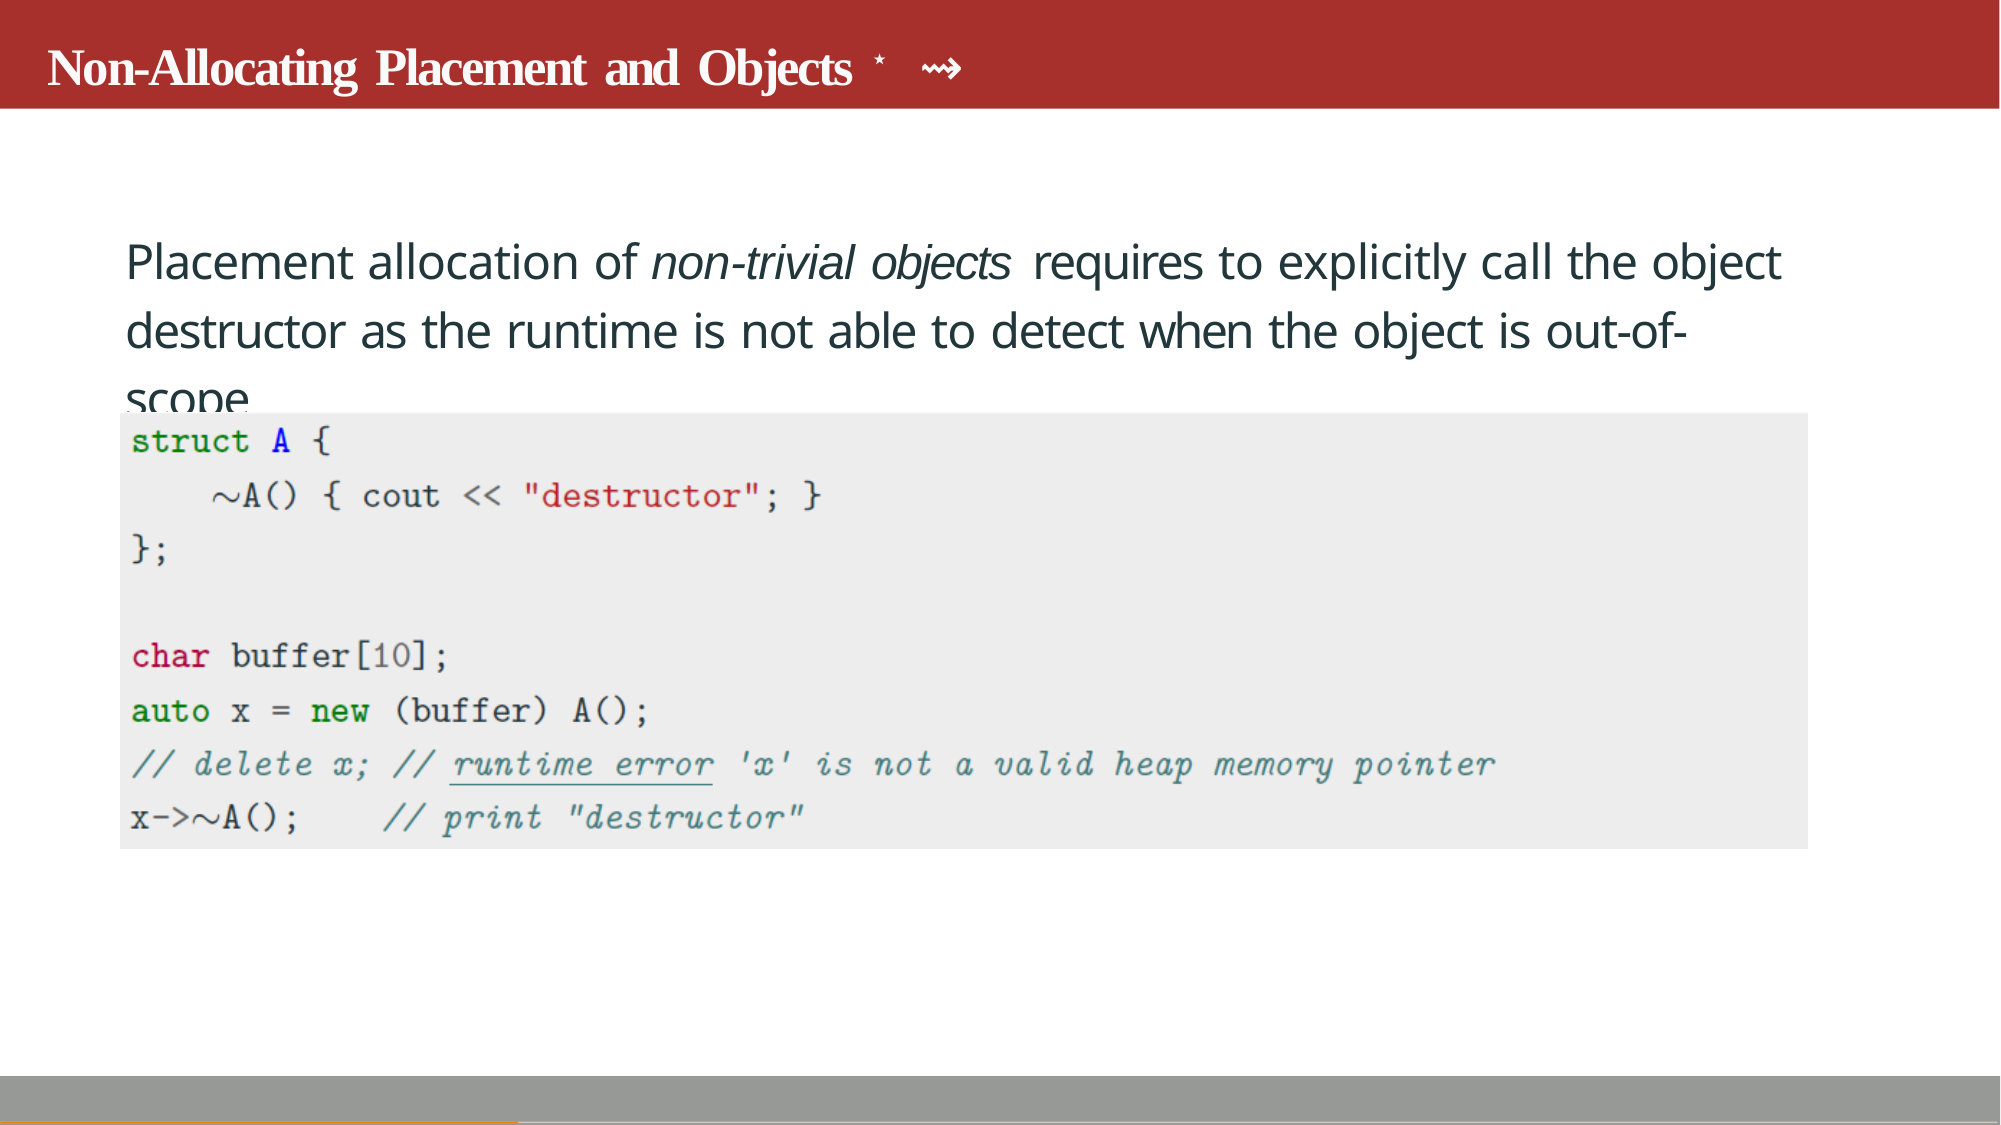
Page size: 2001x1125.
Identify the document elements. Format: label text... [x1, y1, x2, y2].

title Non-Allocating Placement and Objects ⋆ ⇝ [34, 0, 1131, 159]
picture [120, 412, 1808, 849]
slide_number [1538, 1073, 1982, 1121]
text_box Placement allocation of non-trivial objects requires to explicitly call the object destructor as the runtime is not able to detect when the object is out-of-scope [120, 216, 1808, 412]
